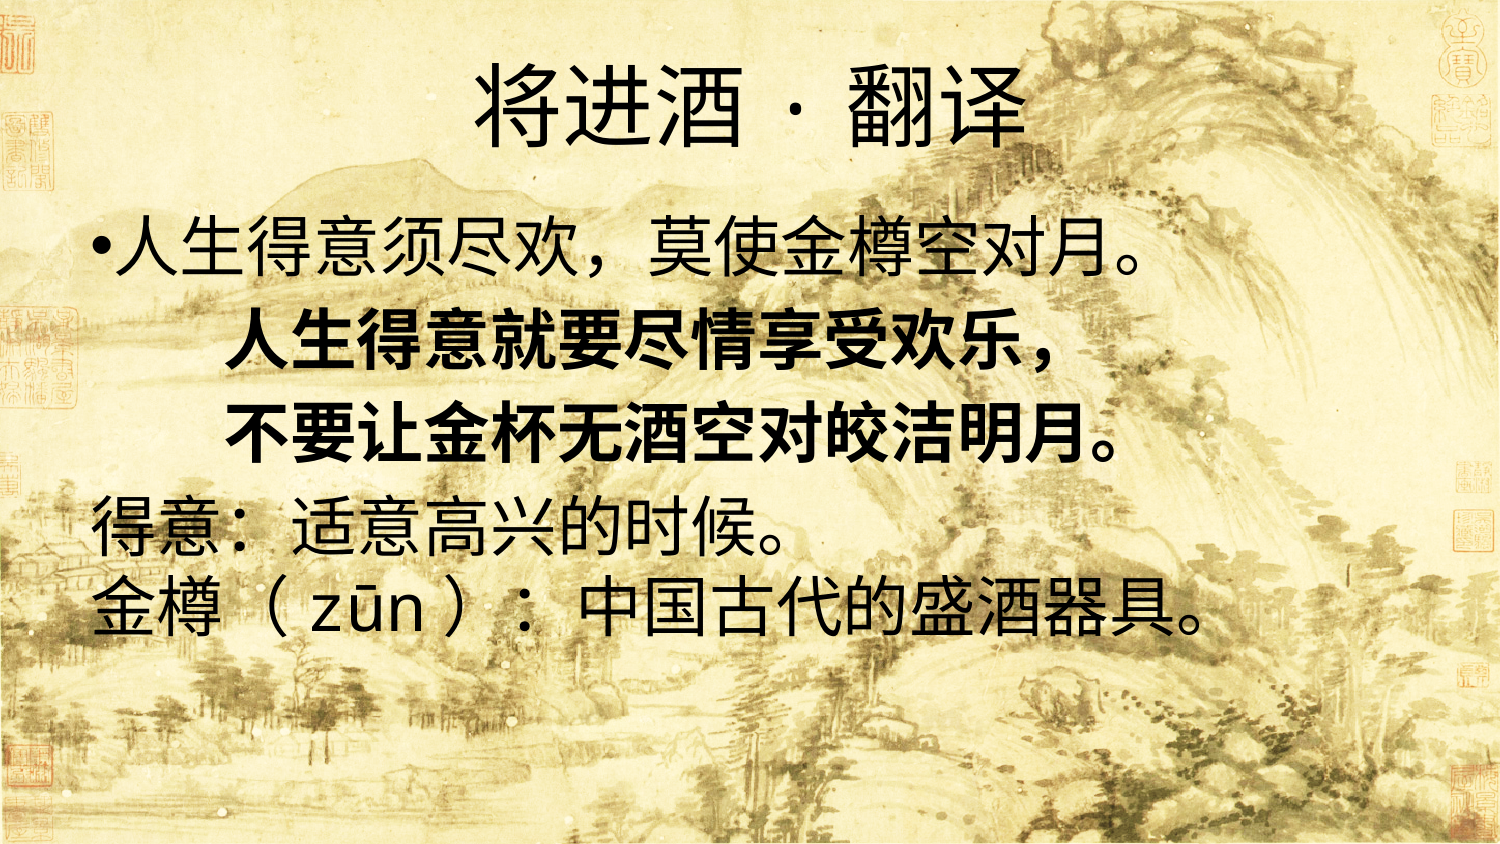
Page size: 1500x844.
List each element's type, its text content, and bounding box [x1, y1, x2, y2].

title 将进酒·翻译 [74, 33, 1426, 175]
picture [0, 0, 1500, 844]
list 人生得意须尽欢，莫使金樽空对月。 人生得意就要尽情享受欢乐， 不要让金杯无酒空对皎洁明月。 得意：适意高兴的时候。 金樽（zūn）：中国古代的盛酒器具。 [74, 196, 1426, 754]
